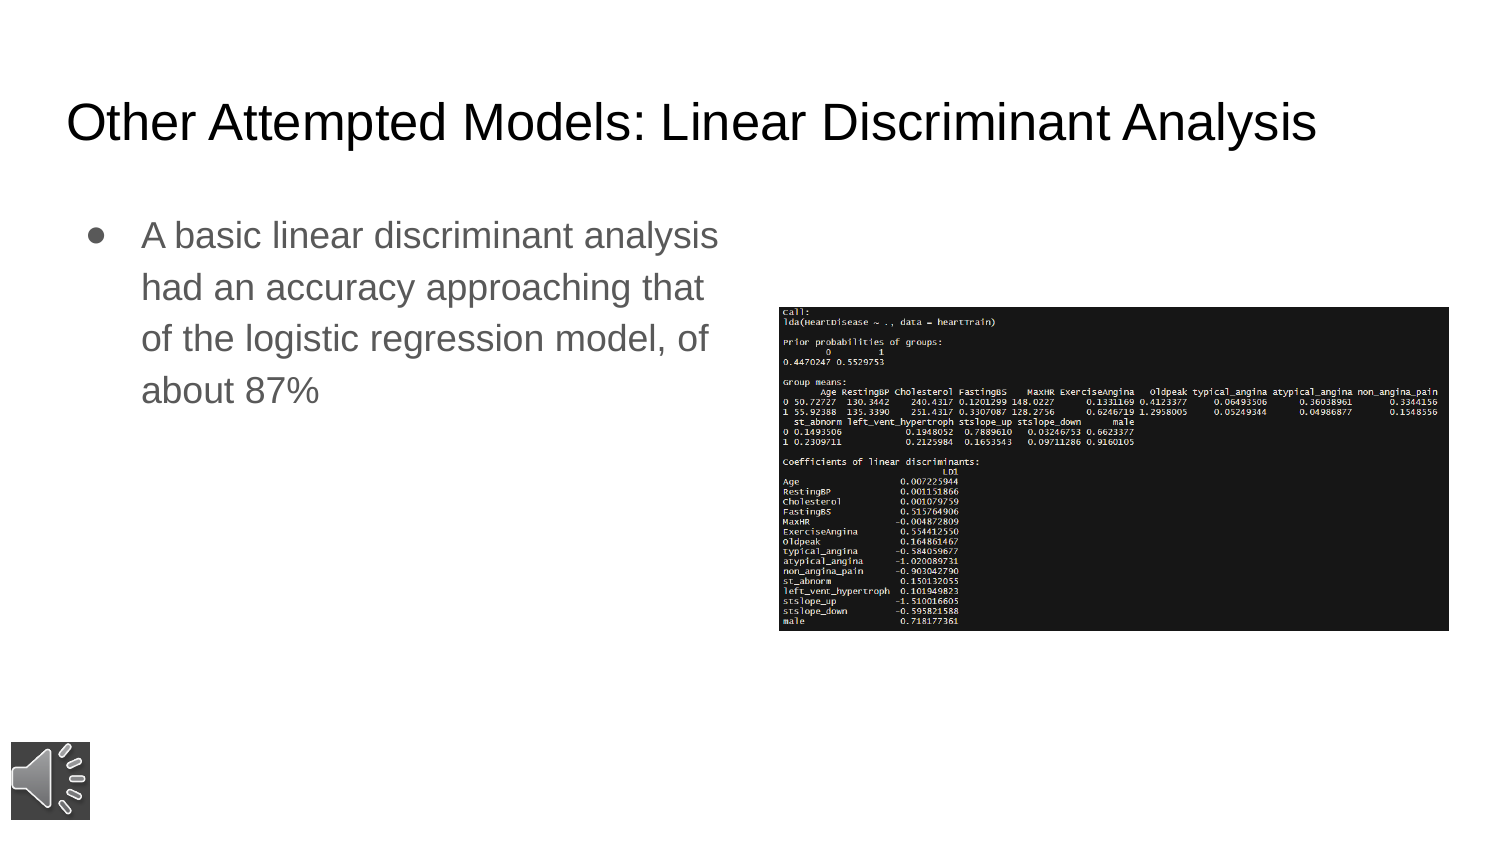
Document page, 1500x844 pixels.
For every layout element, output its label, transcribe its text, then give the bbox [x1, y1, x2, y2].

list A basic linear discriminant analysis had an accuracy approaching that of the logistic regression model, of about 87% [51, 189, 750, 750]
picture [779, 307, 1450, 631]
title Other Attempted Models: Linear Discriminant Analysis [51, 72, 1449, 167]
picture [10, 740, 91, 822]
